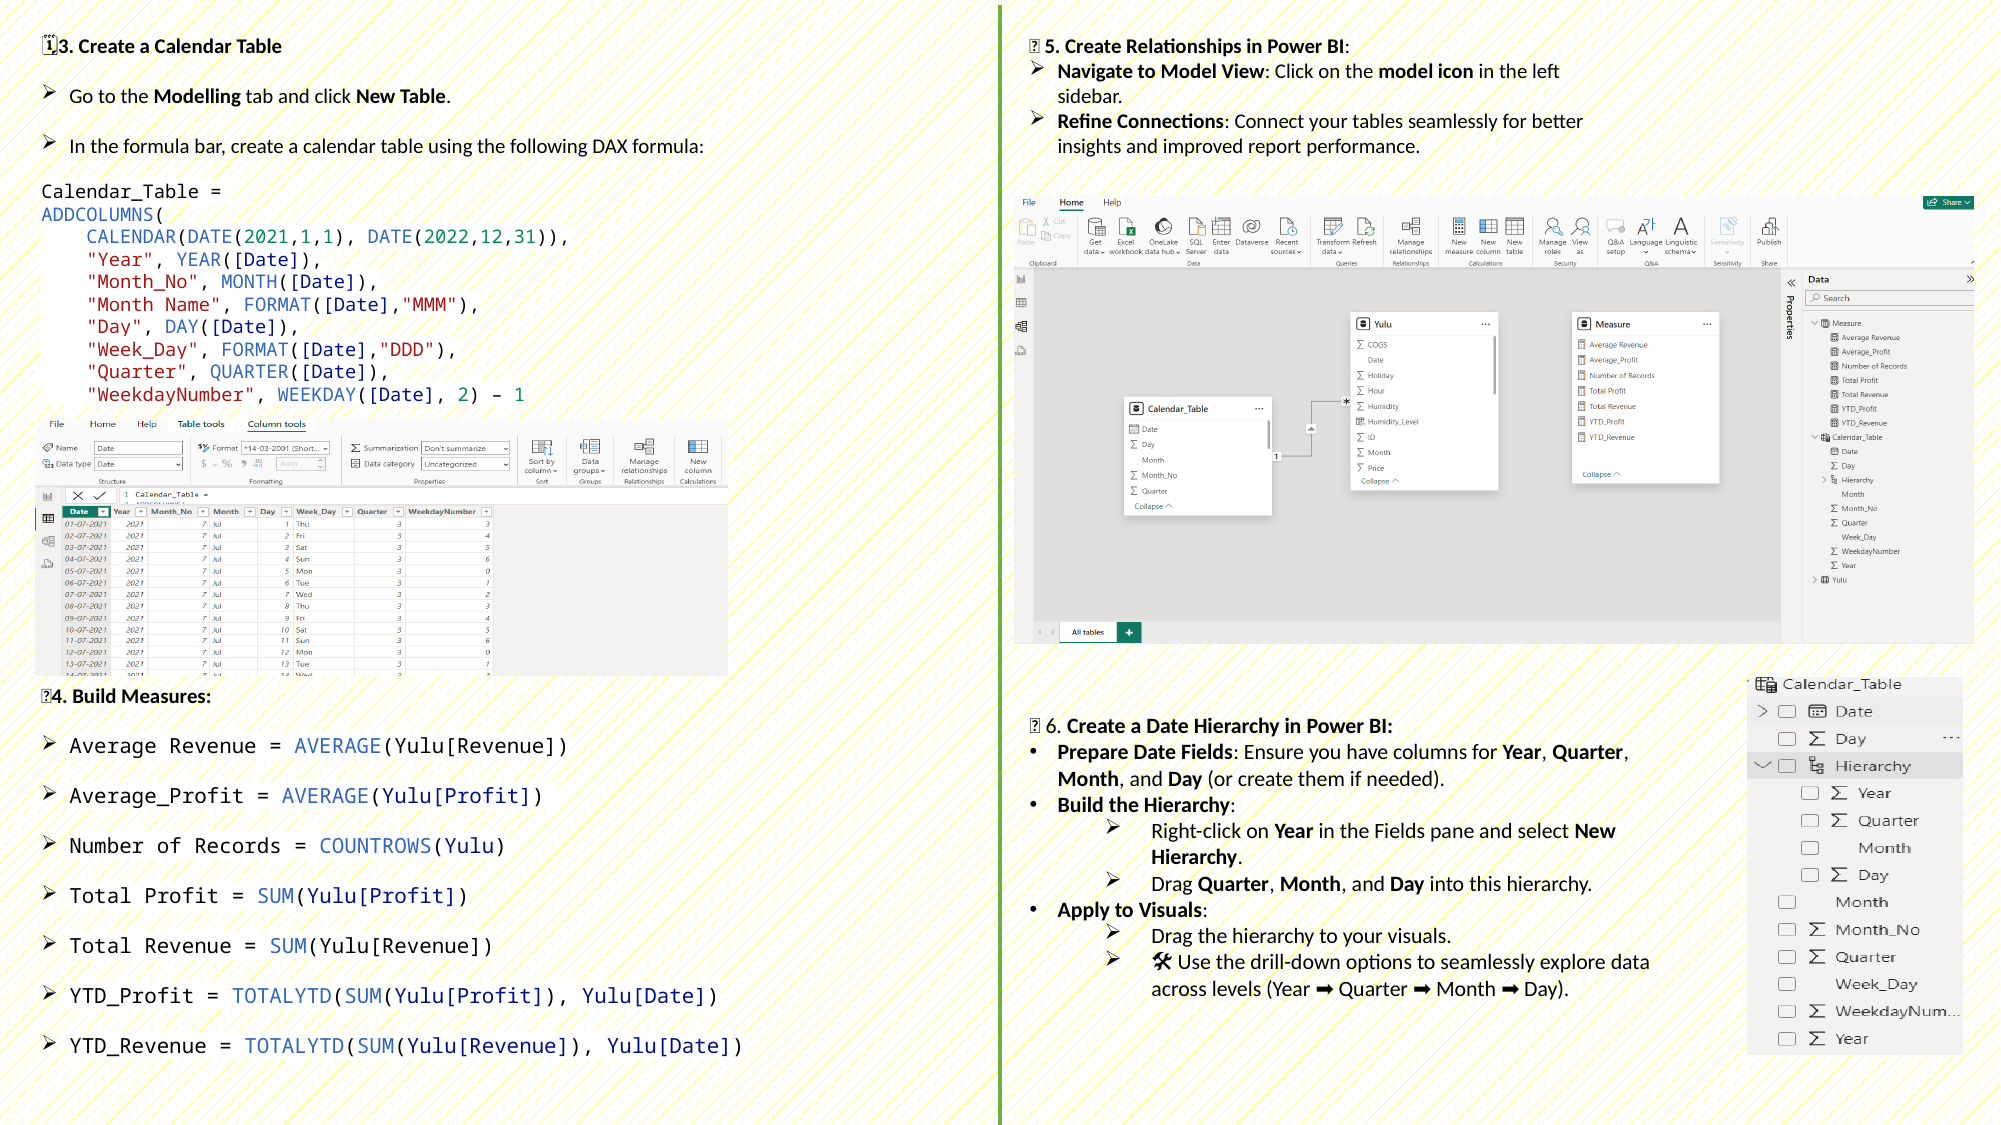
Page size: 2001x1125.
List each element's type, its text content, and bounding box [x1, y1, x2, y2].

picture [35, 419, 728, 676]
picture [1014, 196, 1974, 644]
text_box 🗓️3. Create a Calendar Table Go to the Modelling tab and click New Table. In the formula bar, create a calendar table using the following DAX formula: Calendar_Table = ADDCOLUMNS( CALENDAR(DATE(2021,1,1), DATE(2022,12,31)), "Year", YEAR([Date]), "Month_No", MONTH([Date]), "Month Name", FORMAT([Date],"MMM"), "Day", DAY([Date]), "Week_Day", FORMAT([Date],"DDD"), "Quarter", QUARTER([Date]), "WeekdayNumber", WEEKDAY([Date], 2) – 1 [26, 0, 737, 463]
picture [1747, 677, 1963, 1055]
text_box 📅 6. Create a Date Hierarchy in Power BI: Prepare Date Fields: Ensure you have columns for Year, Quarter, Month, and Day (or create them if needed). Build the Hierarchy: Right-click on Year in the Fields pane and select New Hierarchy. Drag Quarter, Month, and Day into this hierarchy. Apply to Visuals: Drag the hierarchy to your visuals. 🛠️ Use the drill-down options to seamlessly explore data across levels (Year ➡️ Quarter ➡️ Month ➡️ Day). [1014, 679, 1707, 1053]
text_box 🔗 5. Create Relationships in Power BI: Navigate to Model View: Click on the model icon in the left sidebar. Refine Connections: Connect your tables seamlessly for better insights and improved report performance. [1014, 25, 1623, 196]
text_box 📏4. Build Measures: Average Revenue = AVERAGE(Yulu[Revenue]) Average_Profit = AVERAGE(Yulu[Profit]) Number of Records = COUNTROWS(Yulu) Total Profit = SUM(Yulu[Profit]) Total Revenue = SUM(Yulu[Revenue]) YTD_Profit = TOTALYTD(SUM(Yulu[Profit]), Yulu[Date]) YTD_Revenue = TOTALYTD(SUM(Yulu[Revenue]), Yulu[Date]) [26, 675, 819, 1111]
